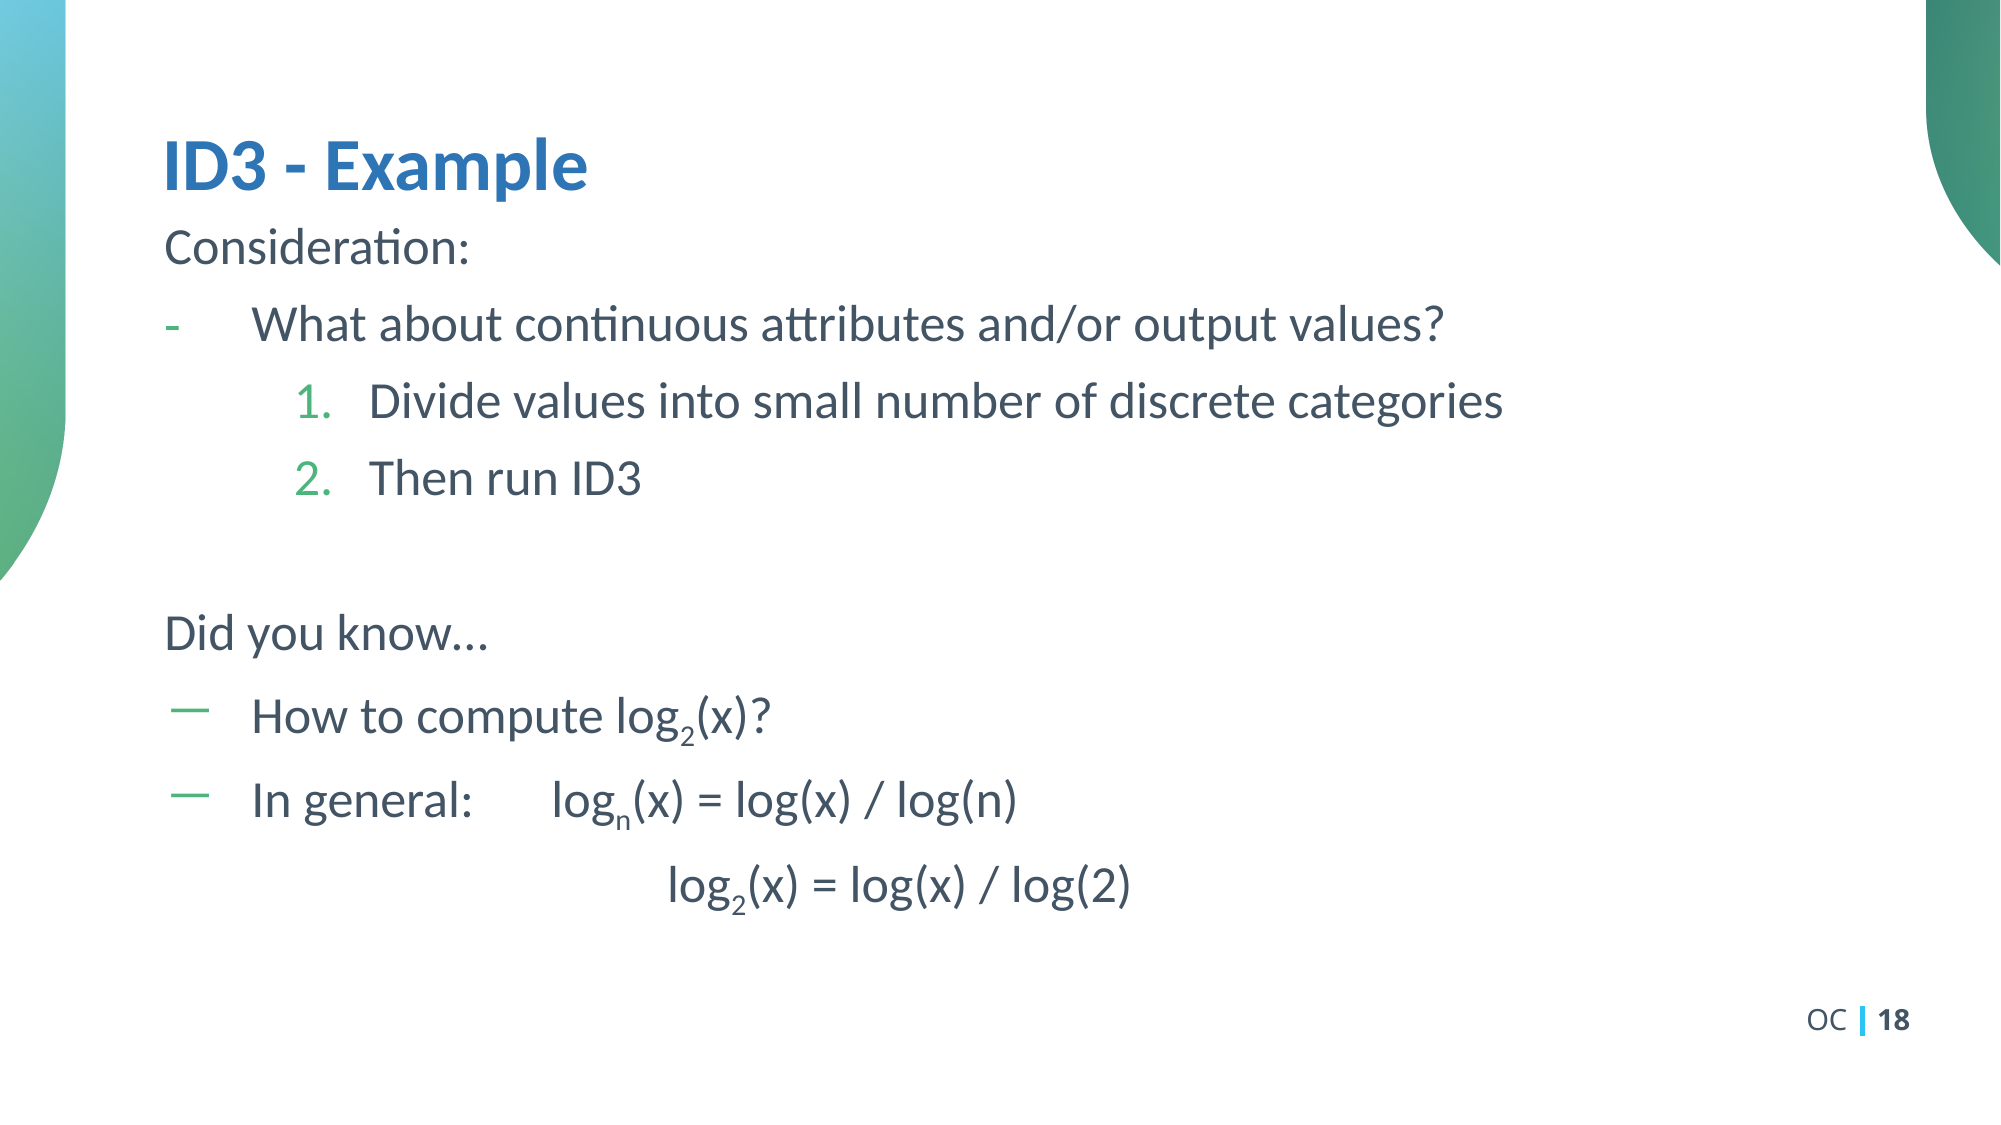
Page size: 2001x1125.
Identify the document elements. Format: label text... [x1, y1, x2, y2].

list Consideration: What about continuous attributes and/or output values? Divide values into small number of discrete categories Then run ID3 Did you know… How to compute log2(x)? In general: logn(x) = log(x) / log(n) log2(x) = log(x) / log(2) [147, 212, 1758, 977]
footer OC [1634, 1006, 1862, 1036]
picture [0, 0, 2001, 1125]
slide_number 18 [1862, 1006, 1937, 1037]
title ID3 - Example [147, 118, 697, 212]
